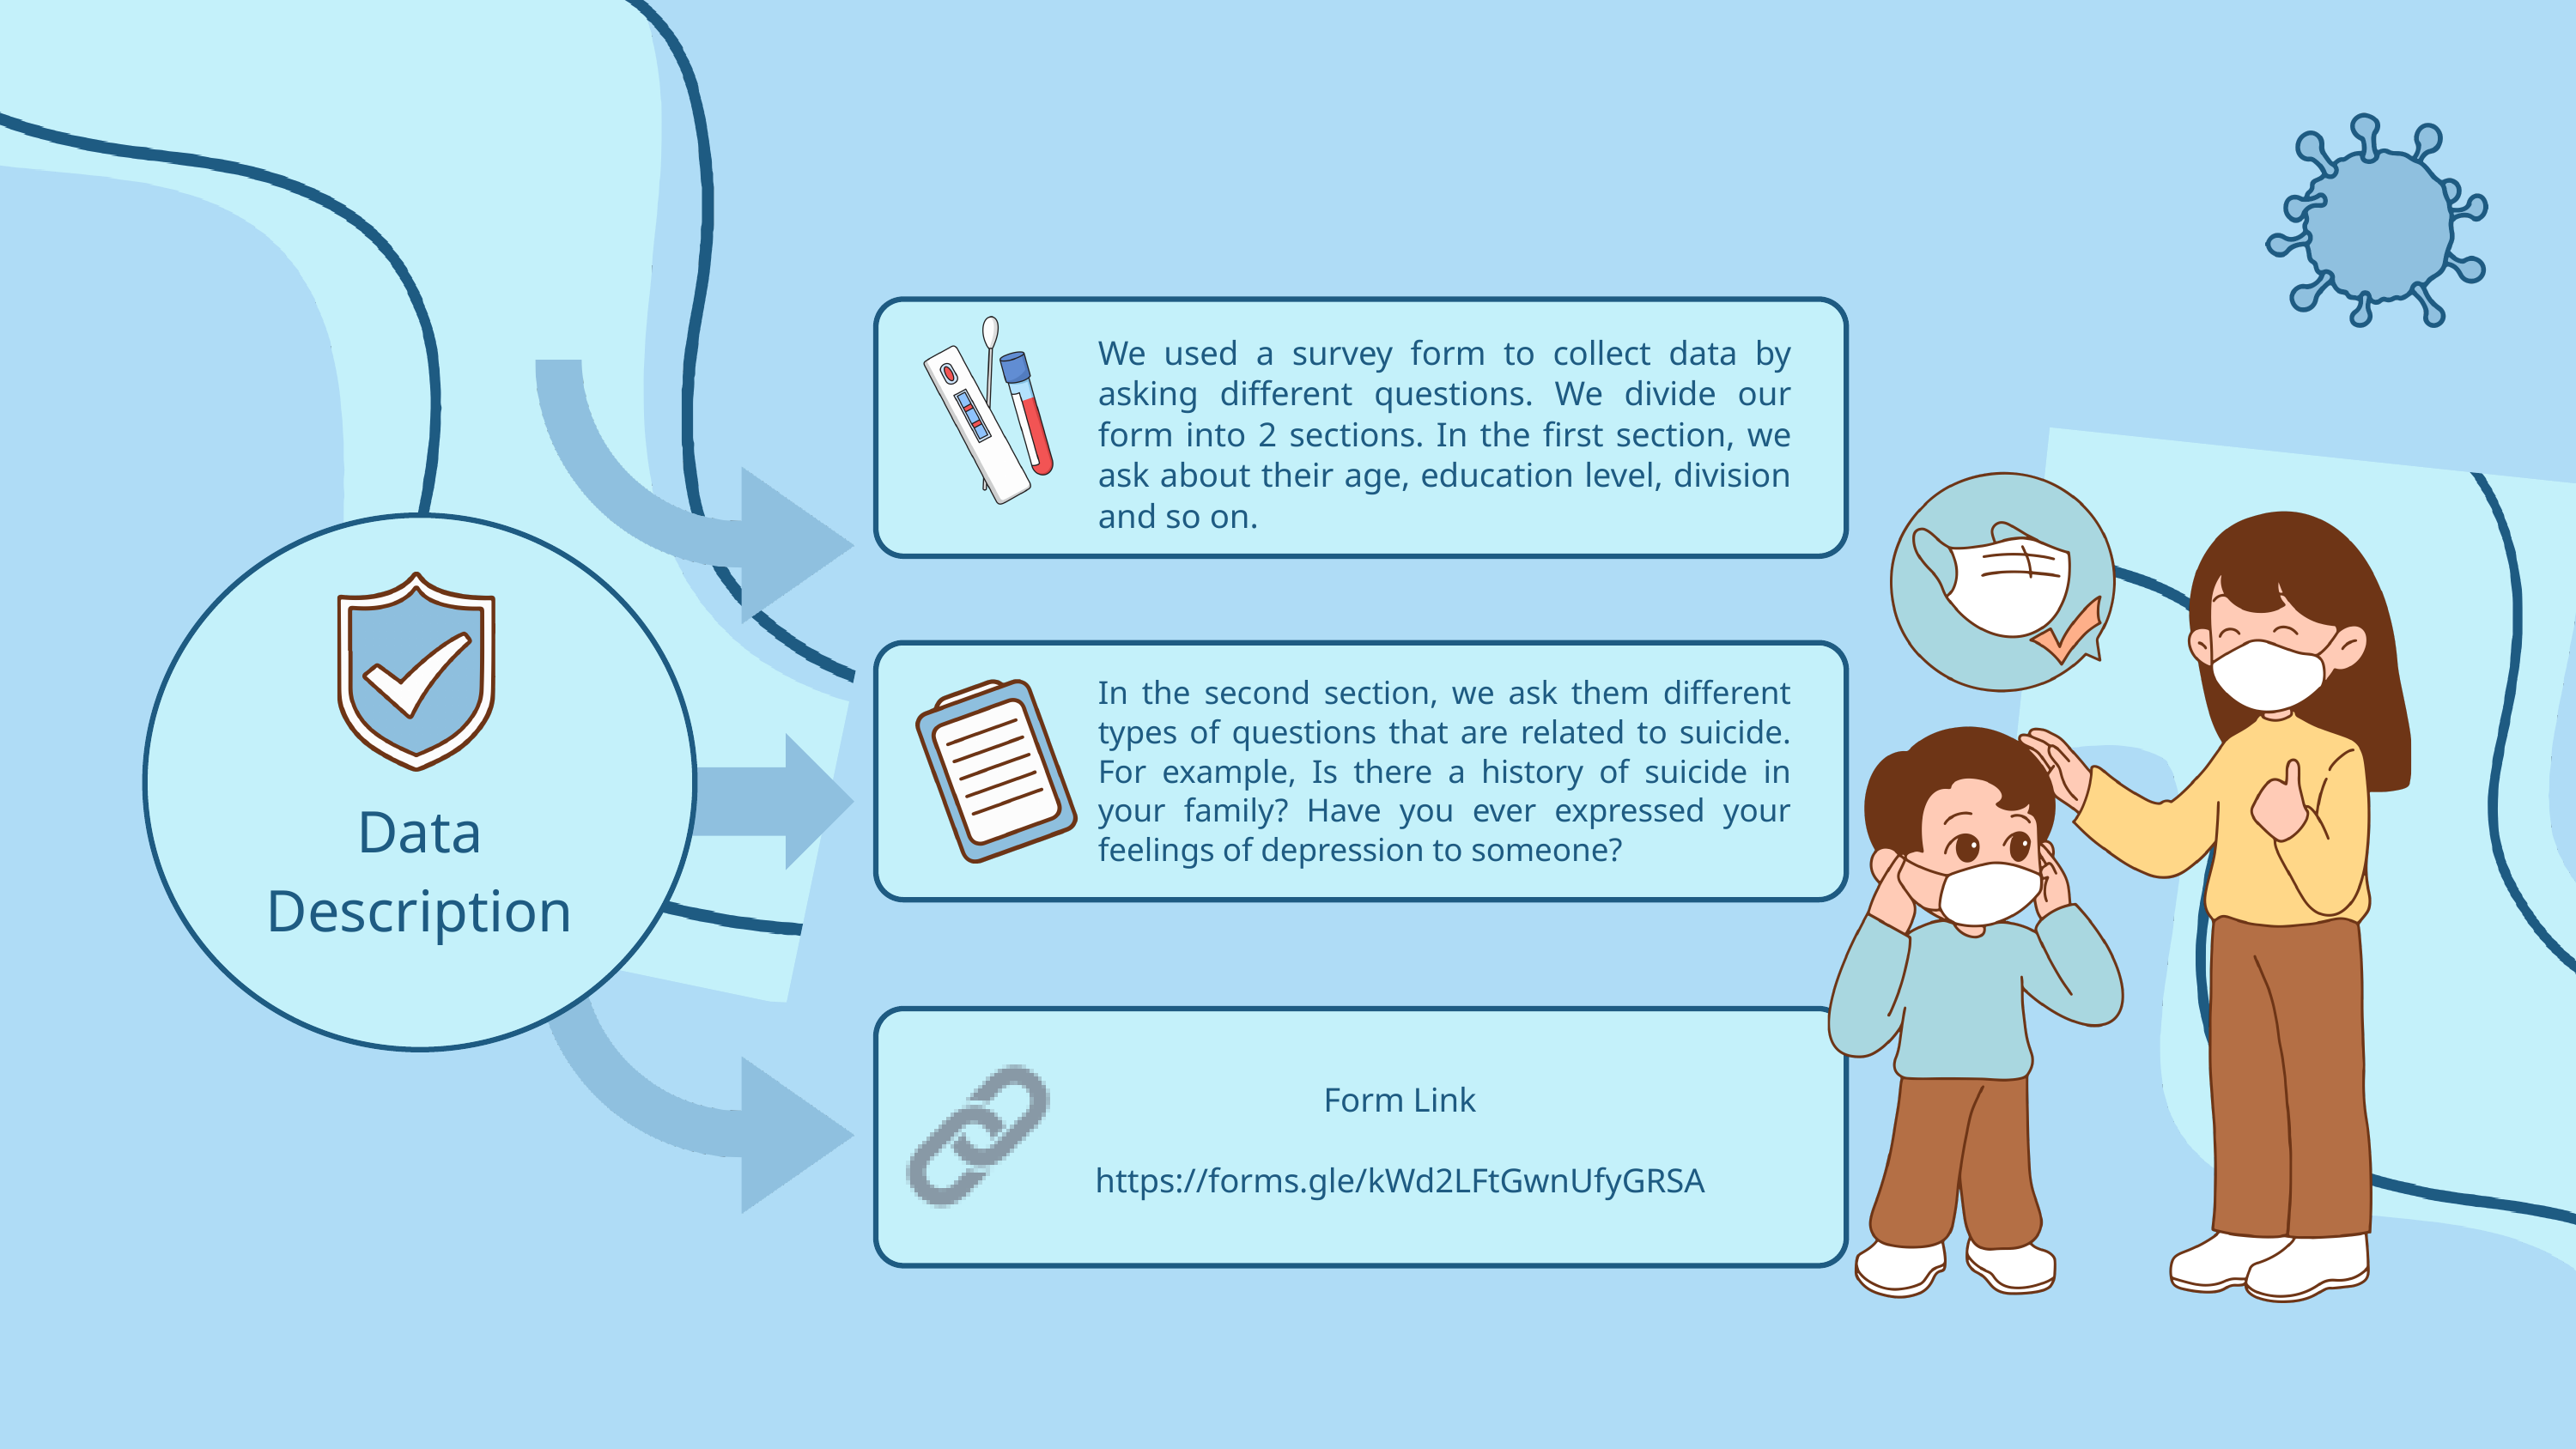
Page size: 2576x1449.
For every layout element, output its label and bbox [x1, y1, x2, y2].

text_box [1941, 427, 2576, 1449]
text_box [1827, 470, 2412, 1304]
text_box [0, 0, 996, 870]
text_box [535, 949, 854, 1214]
text_box [875, 642, 1847, 900]
text_box [875, 1008, 1847, 1266]
text_box [2265, 111, 2488, 329]
text_box [875, 299, 1847, 557]
text_box [698, 876, 813, 949]
text_box [535, 360, 854, 624]
text_box [144, 514, 696, 1051]
text_box [698, 732, 855, 870]
